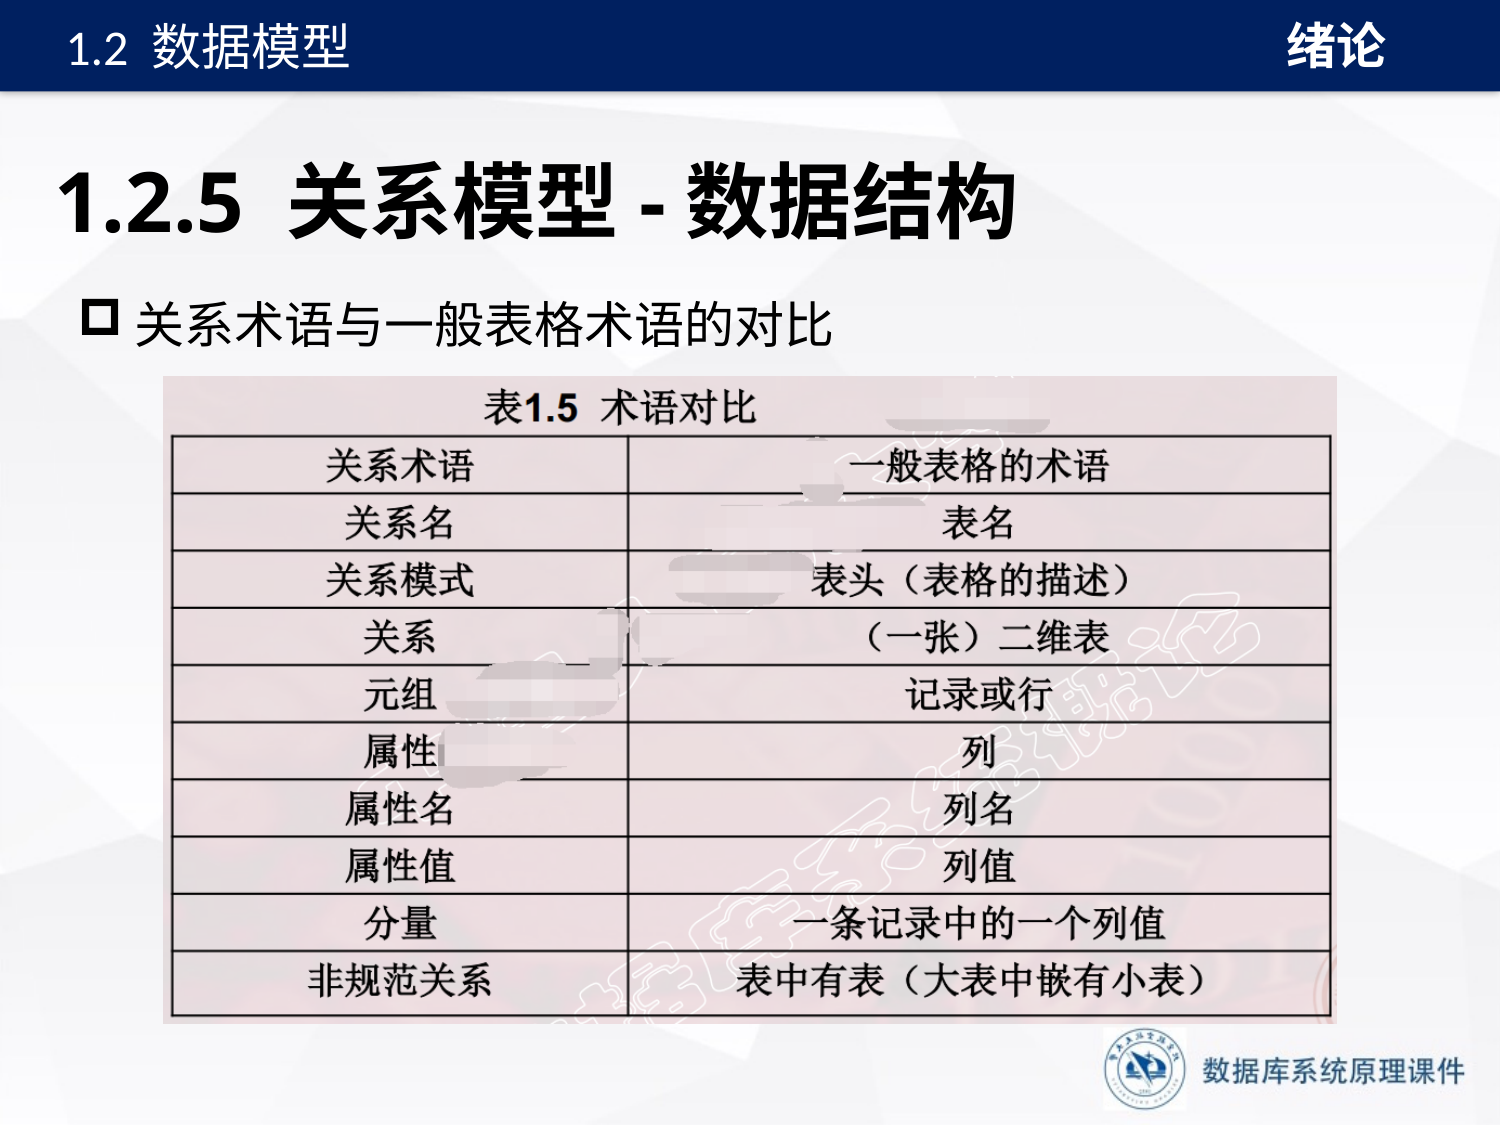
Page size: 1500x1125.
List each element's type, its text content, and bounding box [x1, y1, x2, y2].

text_box 绪论 [1272, 7, 1402, 82]
title 1.2.5 关系模型-数据结构 [39, 124, 1459, 287]
text_box 1.2 数据模型 [50, 8, 367, 83]
text_box [0, 0, 1500, 92]
text_box 关系术语与一般表格术语的对比 [63, 287, 1443, 362]
picture [0, 92, 1500, 1125]
